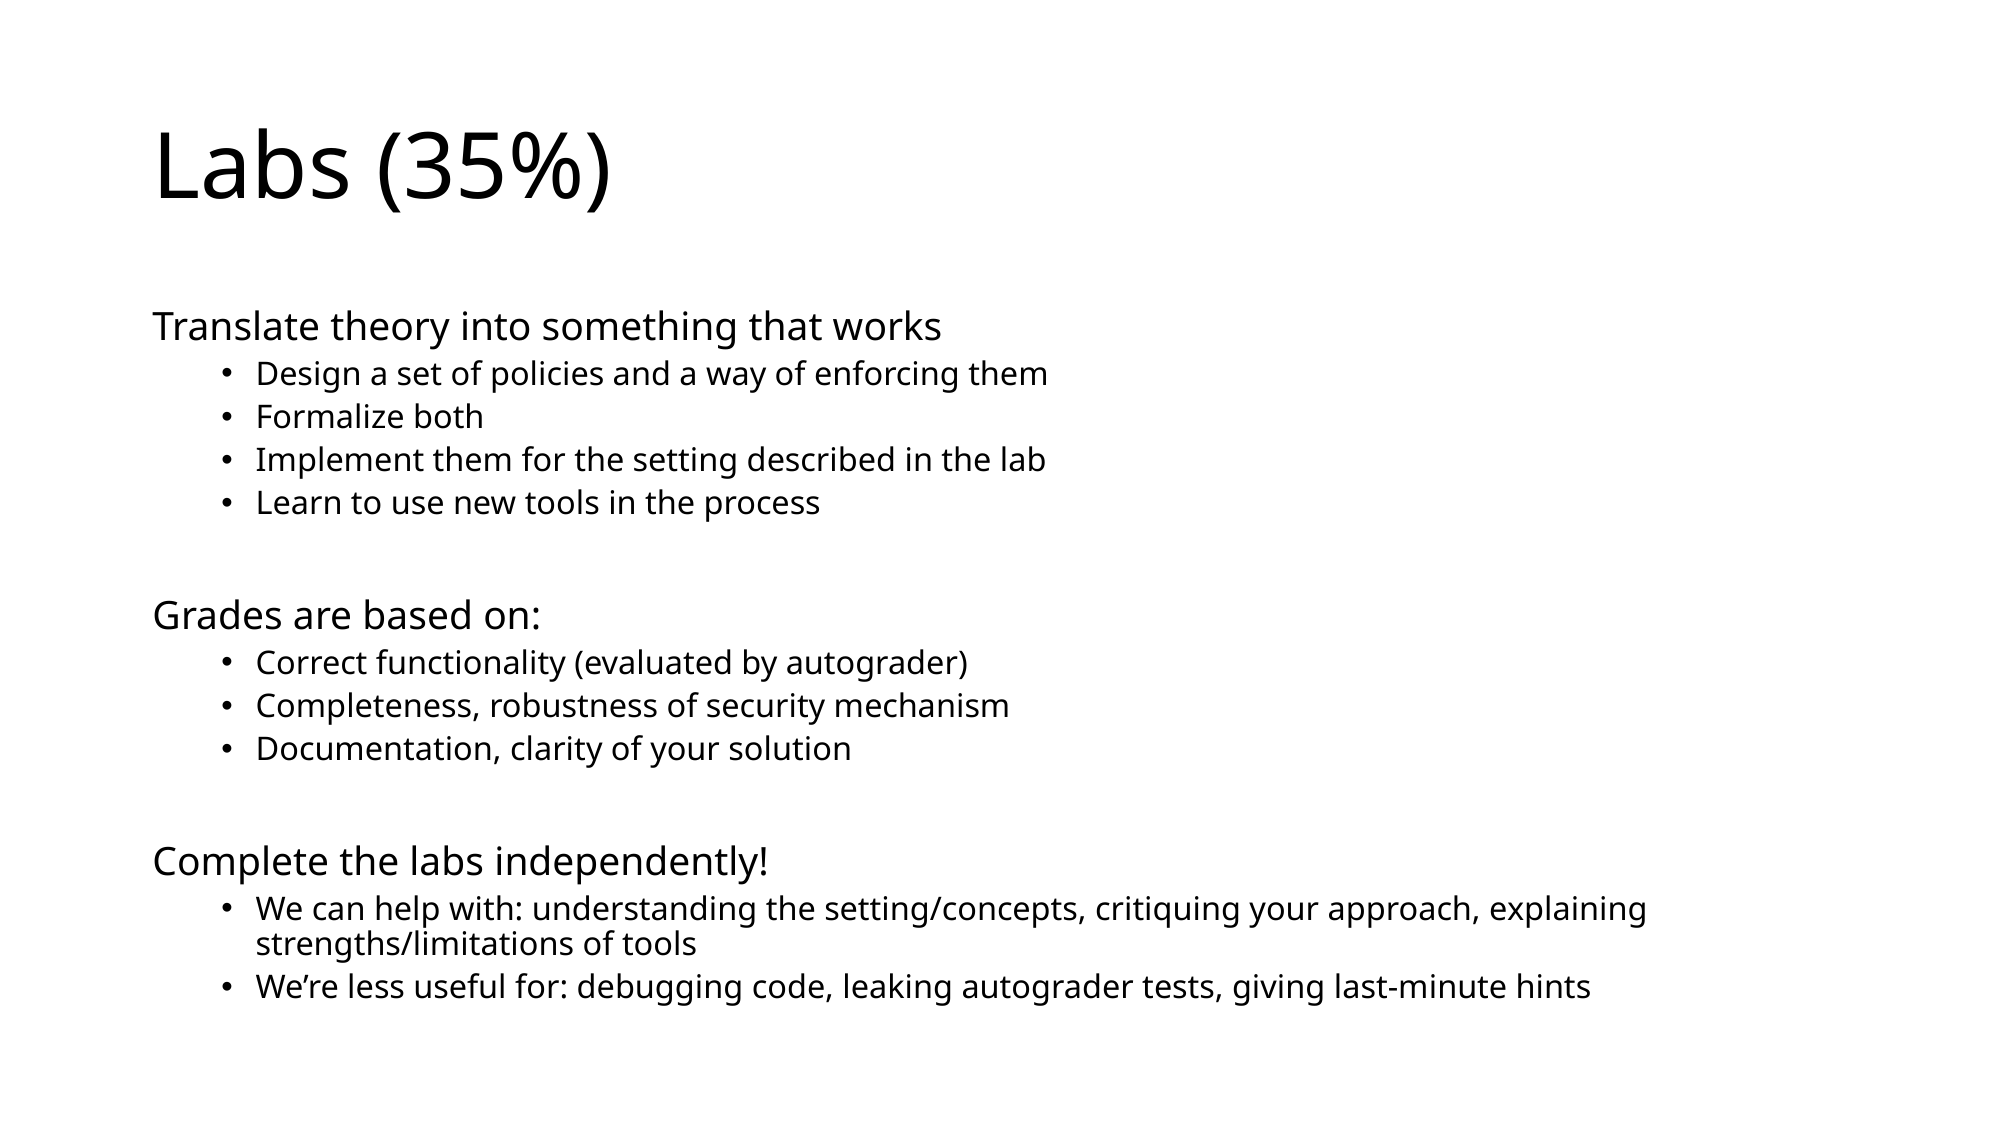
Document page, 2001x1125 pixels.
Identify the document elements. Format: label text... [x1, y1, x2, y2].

title Labs (35%) [137, 59, 1863, 278]
list Translate theory into something that works Design a set of policies and a way of enforcing them Formalize both Implement them for the setting described in the lab Learn to use new tools in the process Grades are based on: Correct functionality (evaluated by autograder) Completeness, robustness of security mechanism Documentation, clarity of your solution Complete the labs independently! We can help with: understanding the setting/concepts, critiquing your approach, explaining strengths/limitations of tools We’re less useful for: debugging code, leaking autograder tests, giving last-minute hints [137, 299, 1791, 1014]
